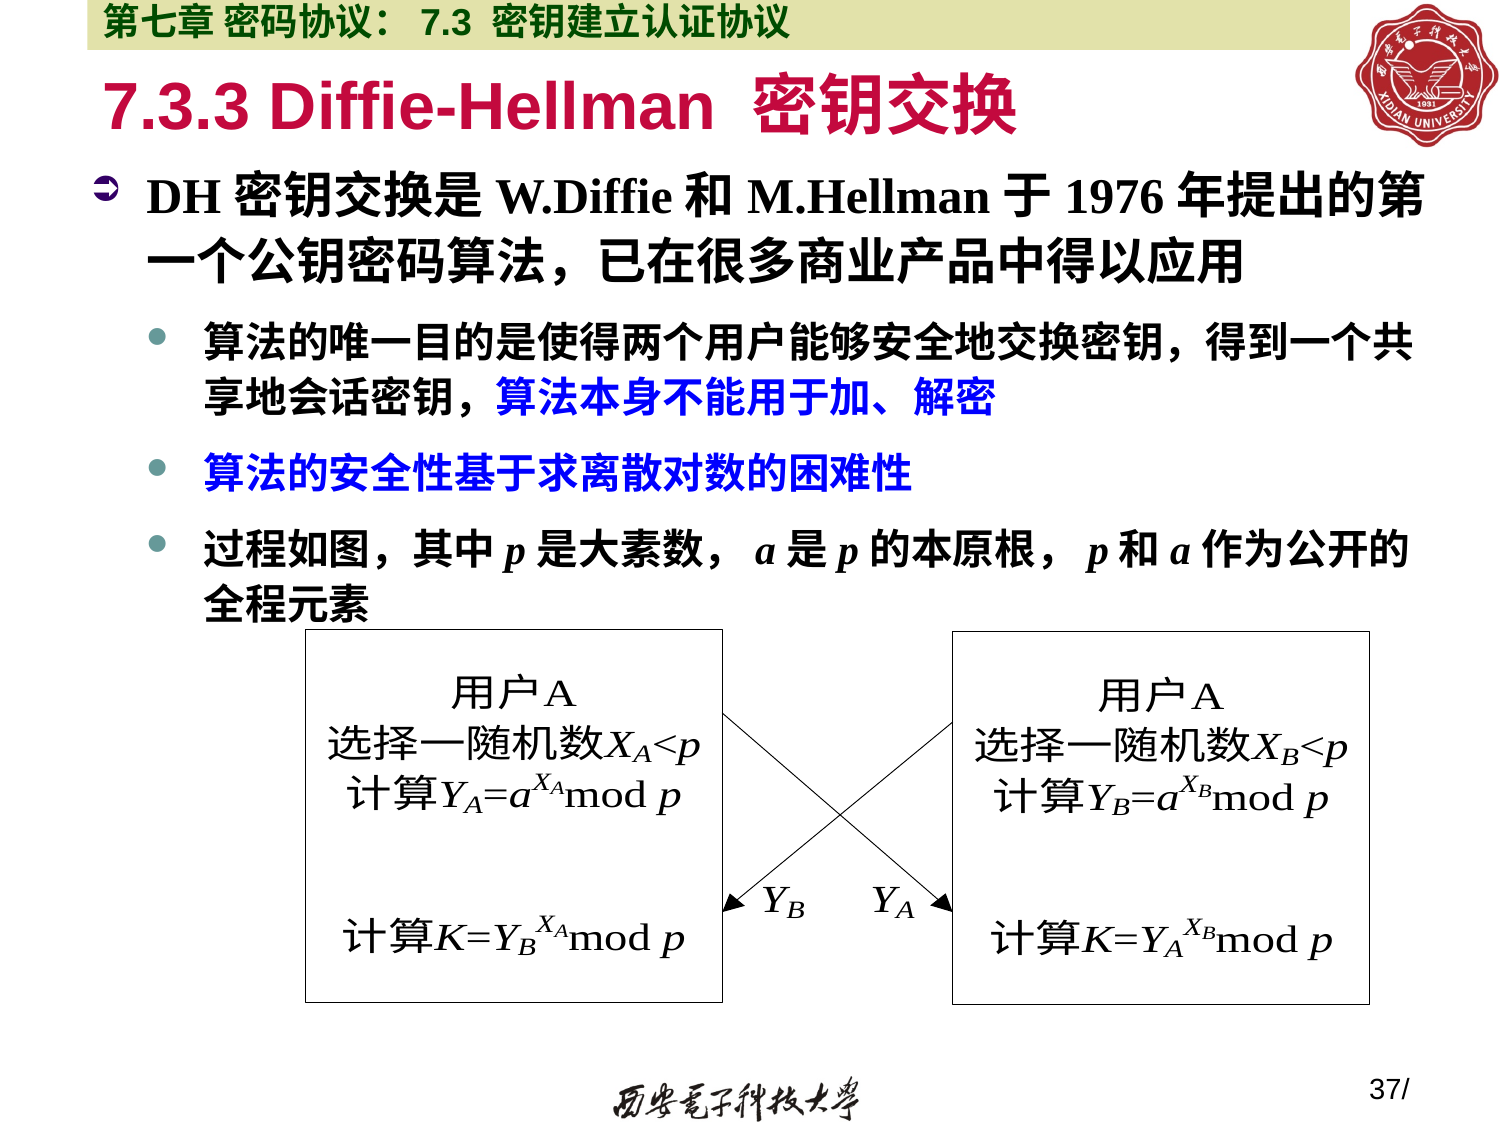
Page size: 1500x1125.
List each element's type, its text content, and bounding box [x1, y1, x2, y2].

picture [612, 1100, 863, 1125]
picture [1350, 0, 1500, 150]
text_box 第七章 密码协议：7.3 密钥建立认证协议 [87, 0, 1350, 50]
slide_number 37/ [1212, 1062, 1426, 1113]
list DH密钥交换是W.Diffie和M.Hellman于1976年提出的第一个公钥密码算法，已在很多商业产品中得以应用 算法的唯一目的是使得两个用户能够安全地交换密钥，得到一个共享地会话密钥，算法本身不能用于加、解密 算法的安全性基于求离散对数的困难性 过程如图，其中p是大素数，a是p的本原根，p和a作为公开的全程元素 [74, 149, 1451, 1076]
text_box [299, 624, 1376, 1100]
title 7.3.3 Diffie-Hellman 密钥交换 [87, 62, 1351, 149]
